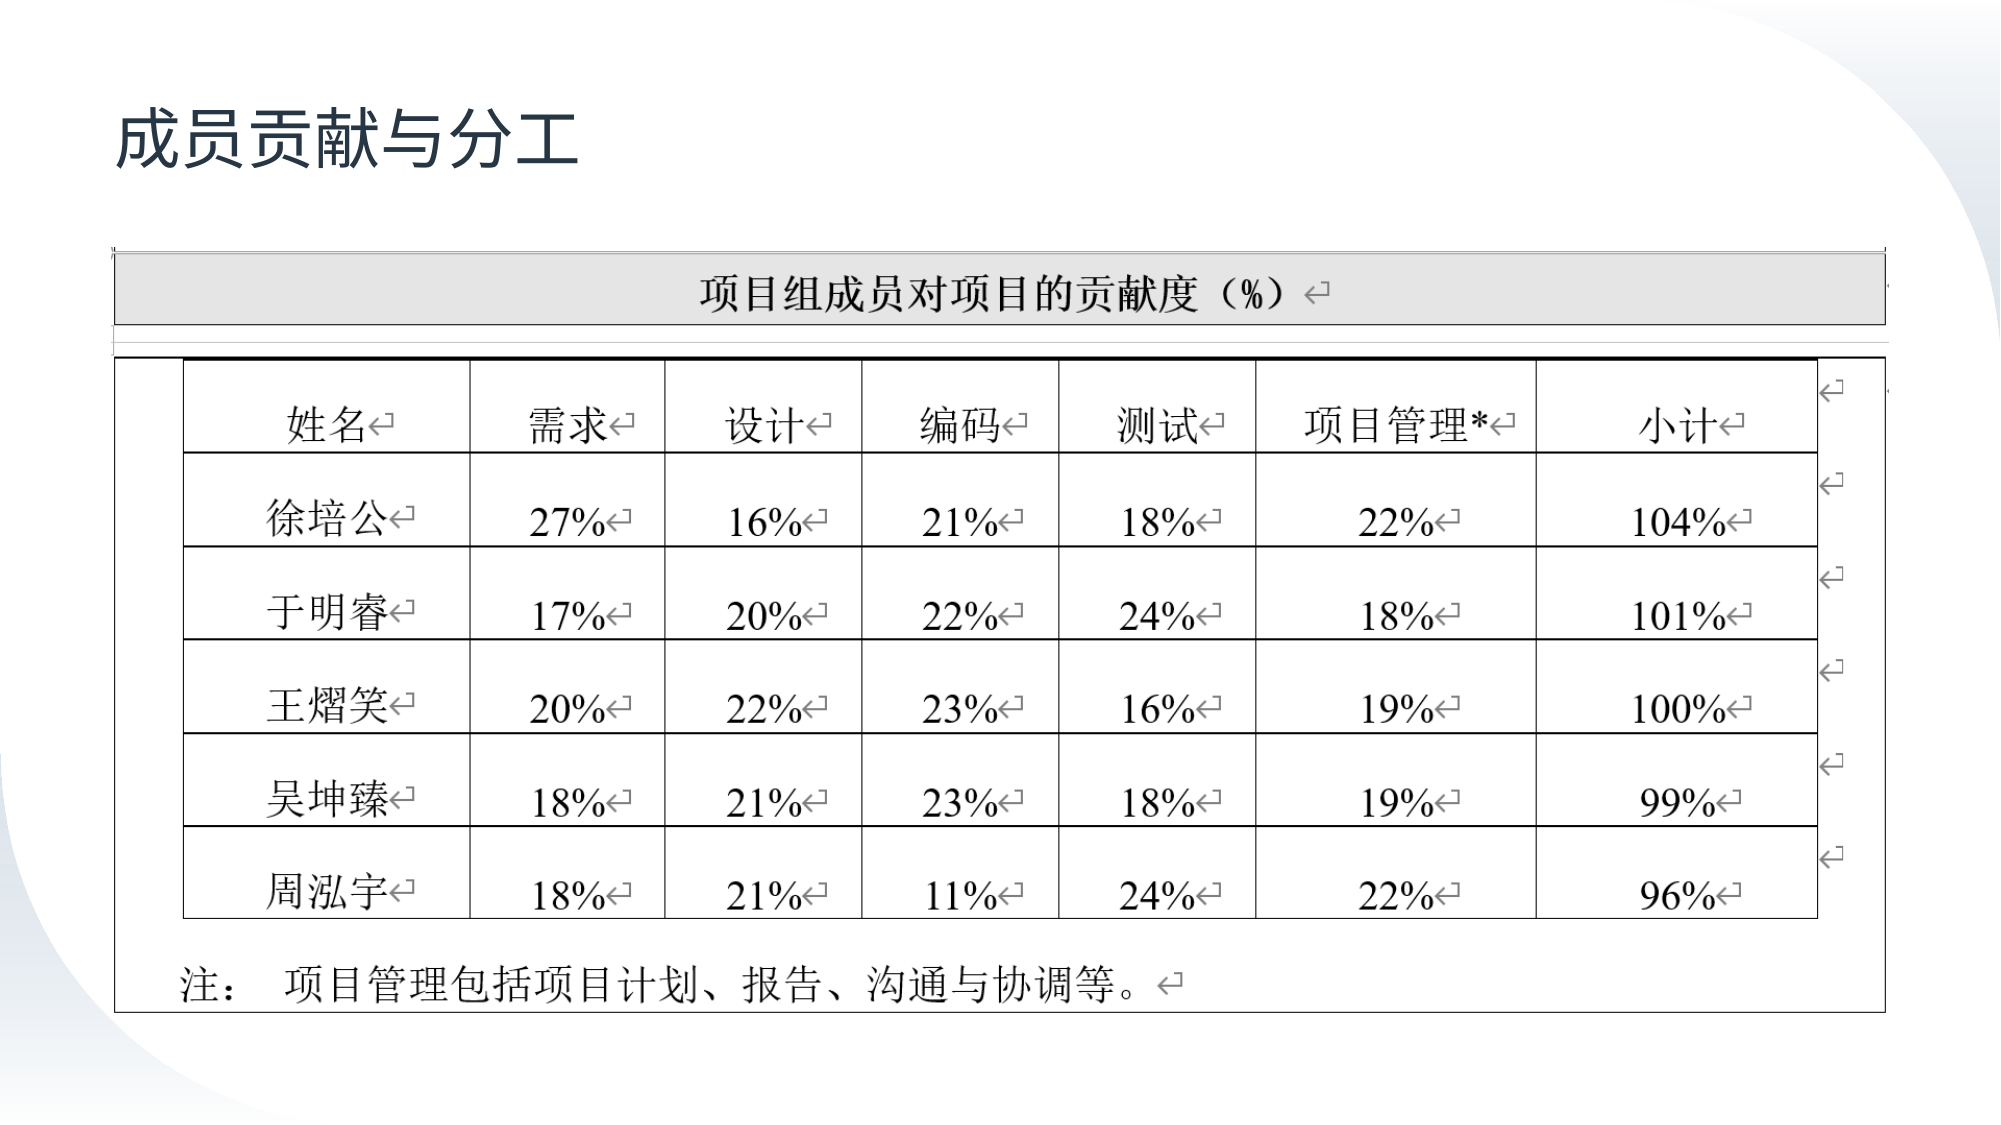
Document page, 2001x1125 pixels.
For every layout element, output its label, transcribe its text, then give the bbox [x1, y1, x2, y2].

title 成员贡献与分工 [114, 59, 1886, 178]
picture [111, 247, 1889, 1016]
